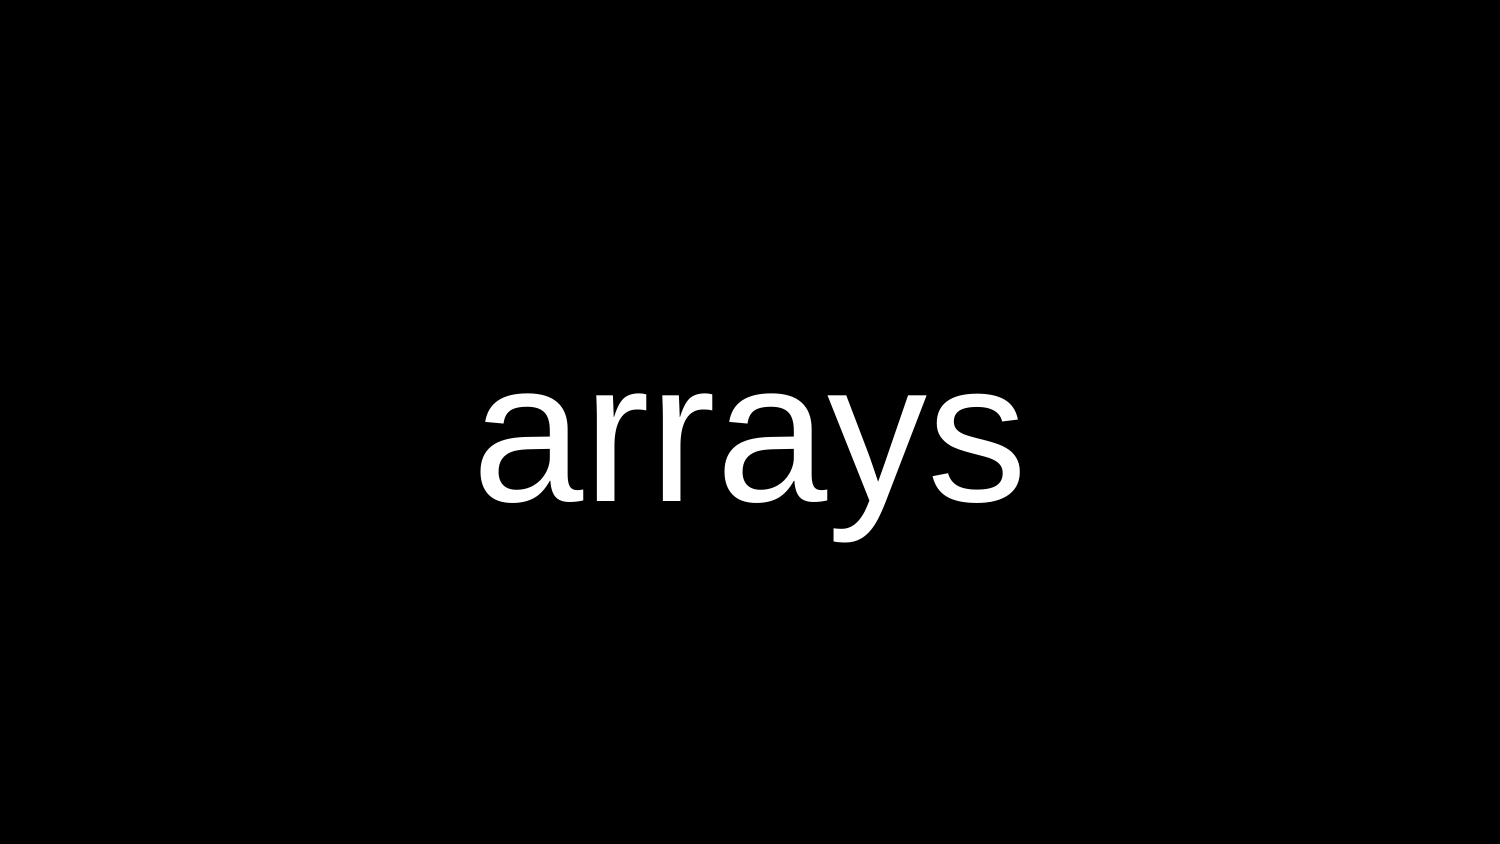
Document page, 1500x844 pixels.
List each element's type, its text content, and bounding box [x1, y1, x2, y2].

title arrays [75, 351, 1425, 493]
